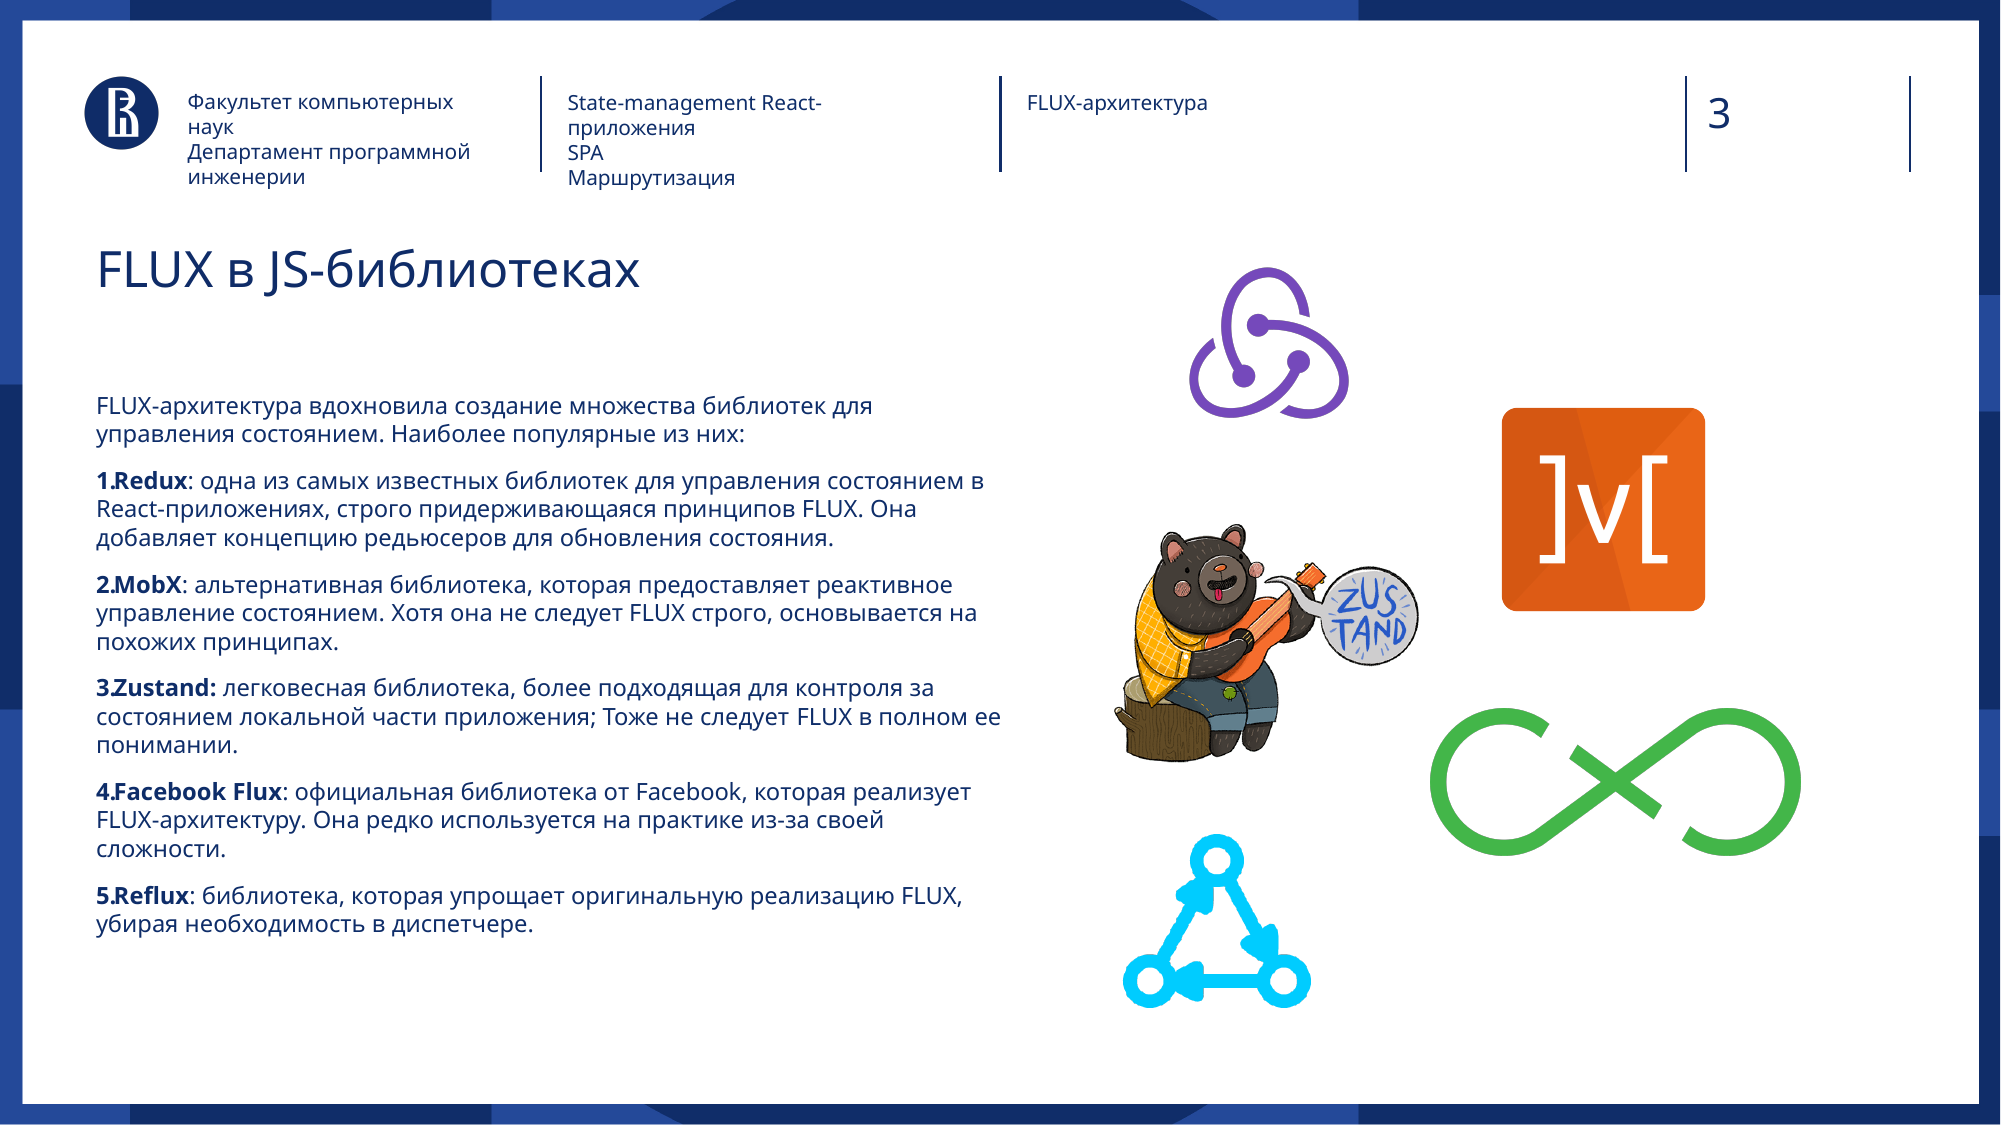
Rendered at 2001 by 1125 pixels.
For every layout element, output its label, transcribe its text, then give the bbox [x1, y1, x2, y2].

title FLUX в JS-библиотеках [96, 237, 957, 365]
list FLUX-архитектура вдохновила создание множества библиотек для управления состоянием. Наиболее популярные из них: Redux: одна из самых известных библиотек для управления состоянием в React-приложениях, строго придерживающаяся принципов FLUX. Она добавляет концепцию редьюсеров для обновления состояния. MobX: альтернативная библиотека, которая предоставляет реактивное управление состоянием. Хотя она не следует FLUX строго, основывается на похожих принципах. Zustand: легковесная библиотека, более подходящая для контроля за состоянием локальной части приложения; Тоже не следует FLUX в полном ее понимании. Facebook Flux: официальная библиотека от Facebook, которая реализует FLUX-архитектуру. Она редко используется на практике из-за своей сложности. Reflux: библиотека, которая упрощает оригинальную реализацию FLUX, убирая необходимость в диспетчере. [96, 390, 1013, 947]
list Факультет компьютерных наук Департамент программной инженерии [187, 88, 500, 157]
picture [0, 0, 2001, 1125]
list State-management React-приложения SPA Маршрутизация [567, 90, 907, 157]
list FLUX-архитектура [1026, 90, 1367, 157]
